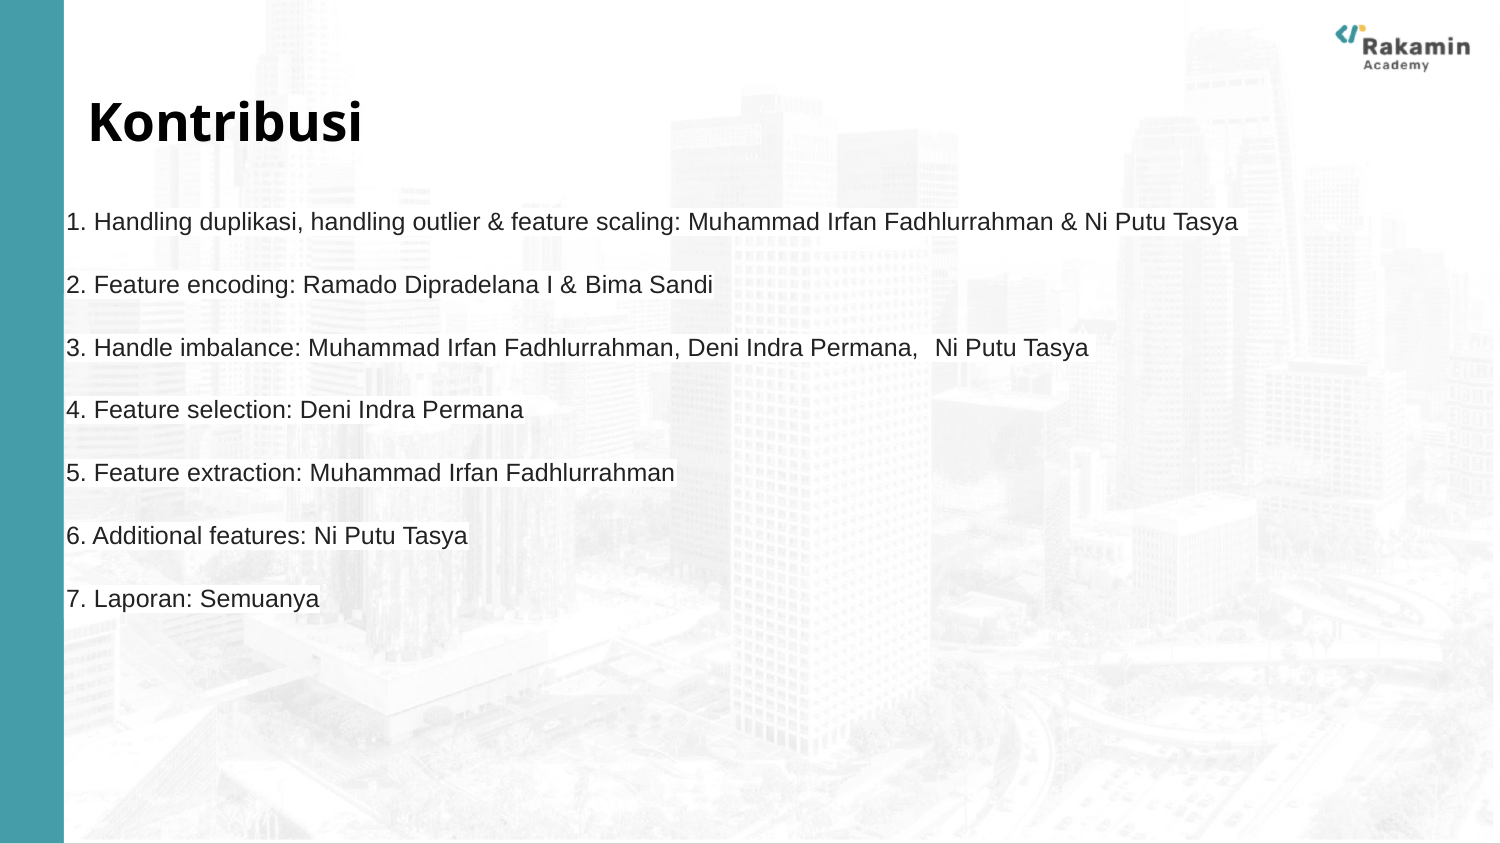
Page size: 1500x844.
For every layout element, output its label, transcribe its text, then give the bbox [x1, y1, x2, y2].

list 1. Handling duplikasi, handling outlier & feature scaling: Muhammad Irfan Fadhlurrahman & Ni Putu Tasya⁩ 2. Feature encoding: Ramado Dipradelana I & ⁨Bima⁩ Sandi 3. Handle imbalance: Muhammad Irfan Fadhlurrahman, Deni Indra Permana, ⁩ ⁨Ni Putu Tasya⁩ 4. Feature selection: Deni Indra Permana 5. Feature extraction: Muhammad Irfan Fadhlurrahman 6. Additional features: Ni Putu Tasya 7. Laporan: Semuanya [51, 189, 1449, 750]
picture [0, 0, 1500, 844]
title Kontribusi [72, 72, 1449, 167]
